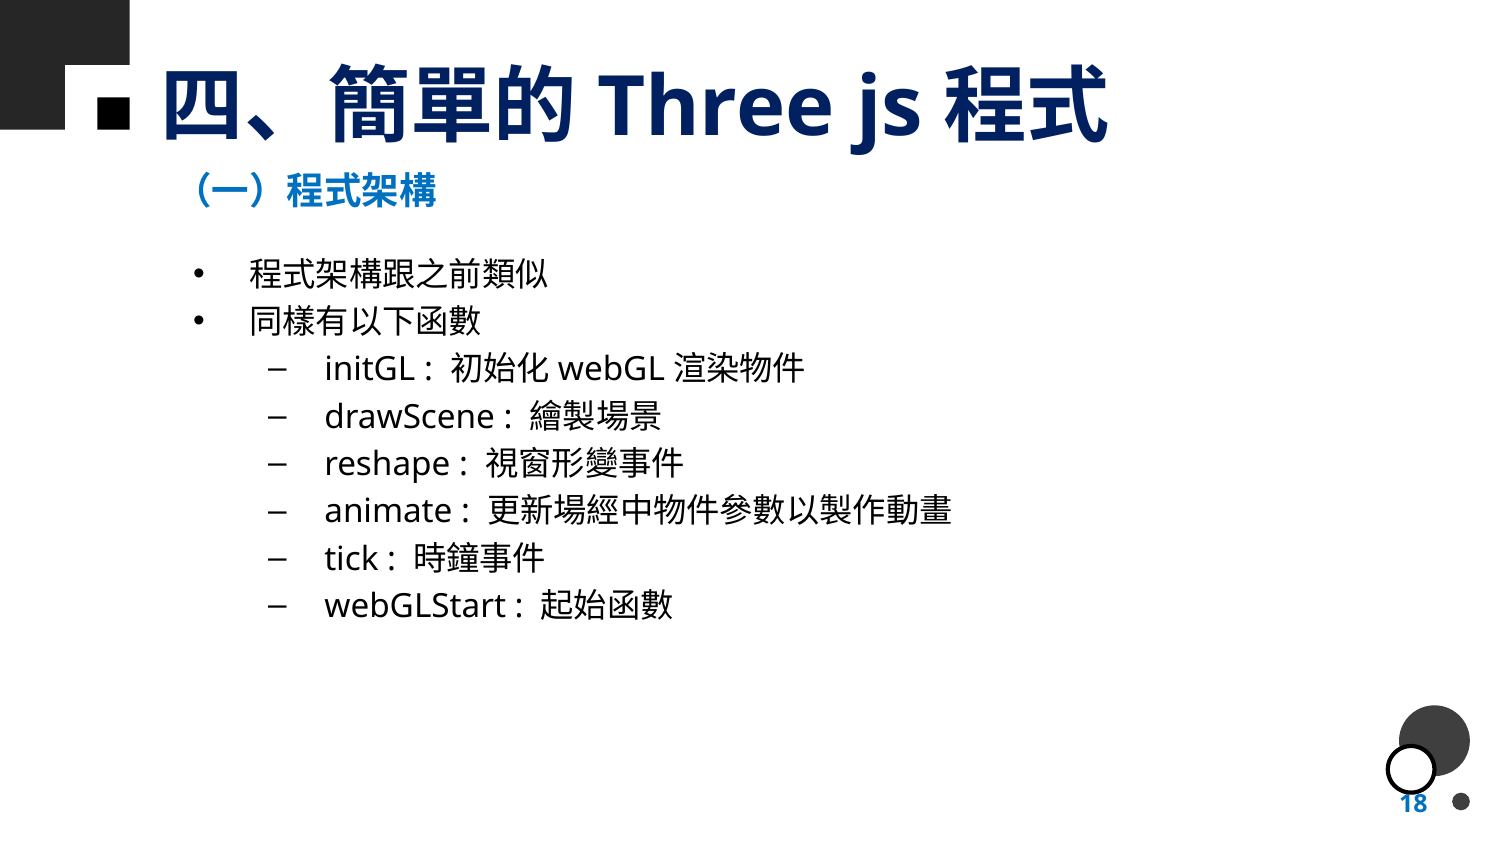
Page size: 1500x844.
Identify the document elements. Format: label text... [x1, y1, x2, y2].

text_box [1387, 705, 1471, 811]
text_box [0, 0, 130, 130]
slide_number 18 [1092, 782, 1443, 827]
text_box 程式架構跟之前類似 同樣有以下函數 initGL : 初始化webGL渲染物件 drawScene : 繪製場景 reshape : 視窗形變事件 animate : 更新場經中物件參數以製作動畫 tick : 時鐘事件 webGLStart : 起始函數 [159, 245, 1133, 663]
text_box （一）程式架構 [159, 153, 692, 225]
title 四、簡單的Three js程式 [145, 32, 1500, 173]
